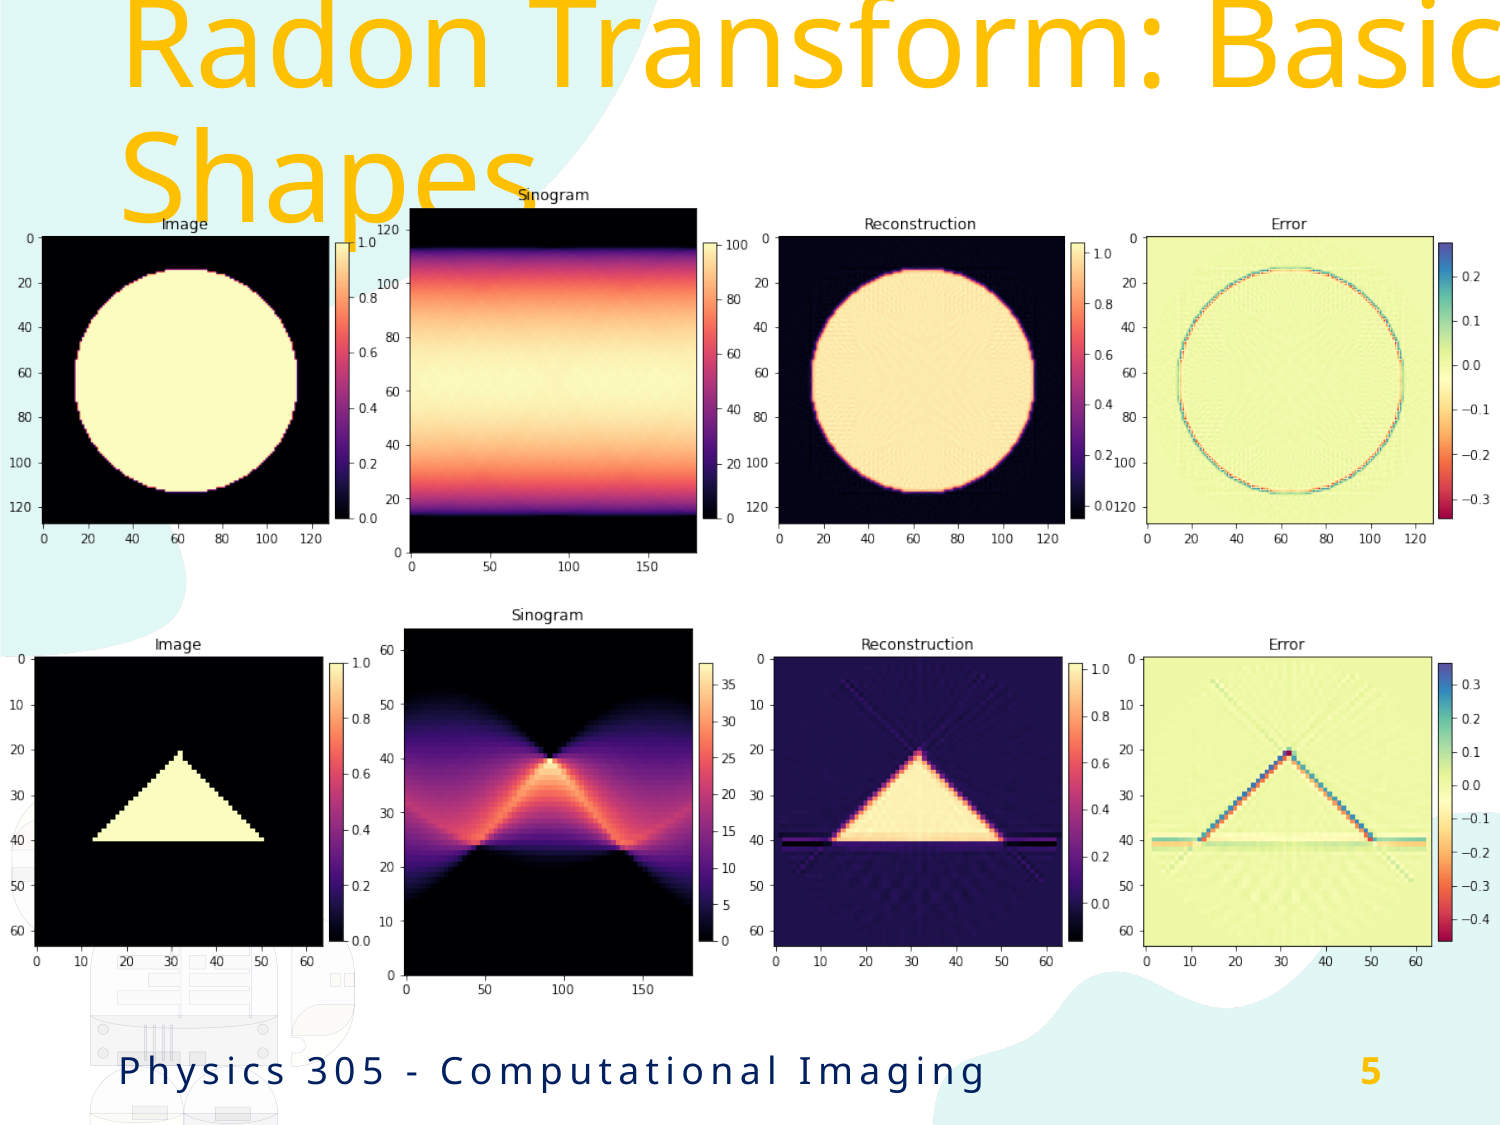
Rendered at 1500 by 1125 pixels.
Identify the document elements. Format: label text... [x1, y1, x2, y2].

title Radon Transform: Basic Shapes [103, 59, 1500, 169]
slide_number 5 [1244, 1042, 1397, 1103]
picture [0, 0, 1500, 1125]
footer Physics 305 - Computational Imaging [103, 1042, 1222, 1103]
